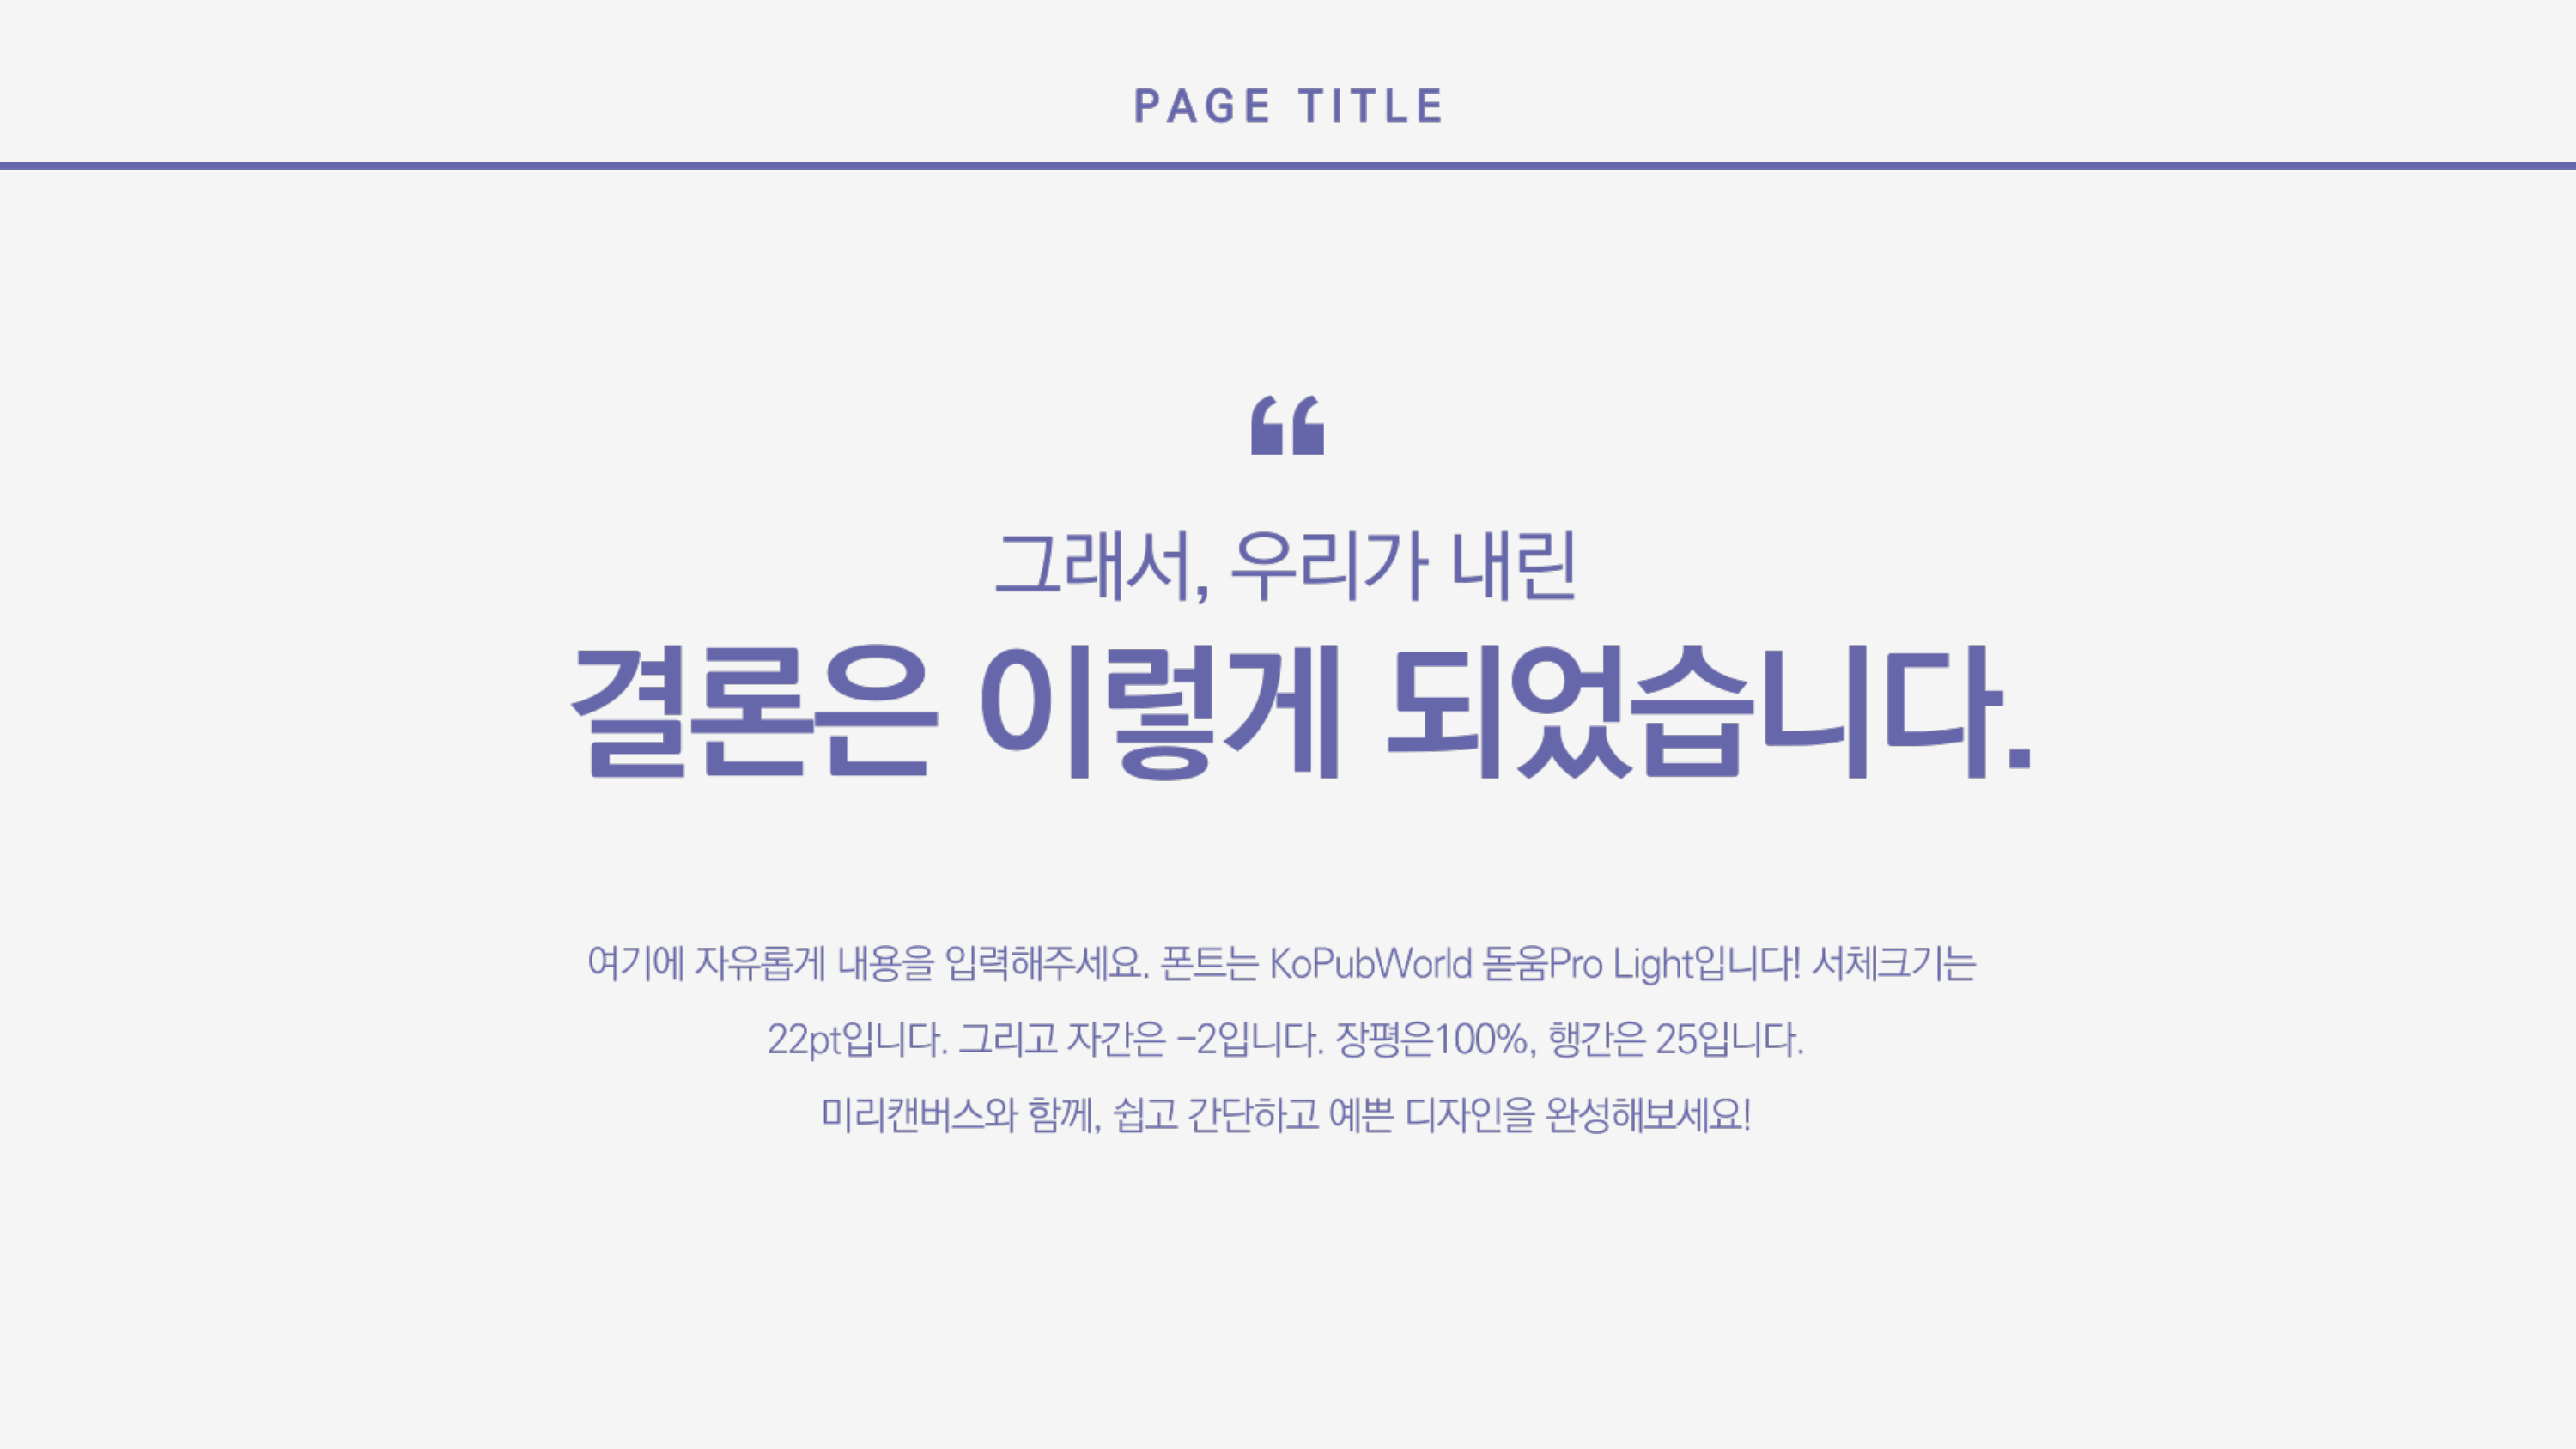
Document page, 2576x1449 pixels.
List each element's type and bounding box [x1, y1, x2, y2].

picture [567, 932, 2005, 1153]
text_box [0, 162, 2576, 170]
text_box [1251, 394, 1325, 456]
picture [359, 500, 2113, 848]
picture [884, 71, 1460, 142]
